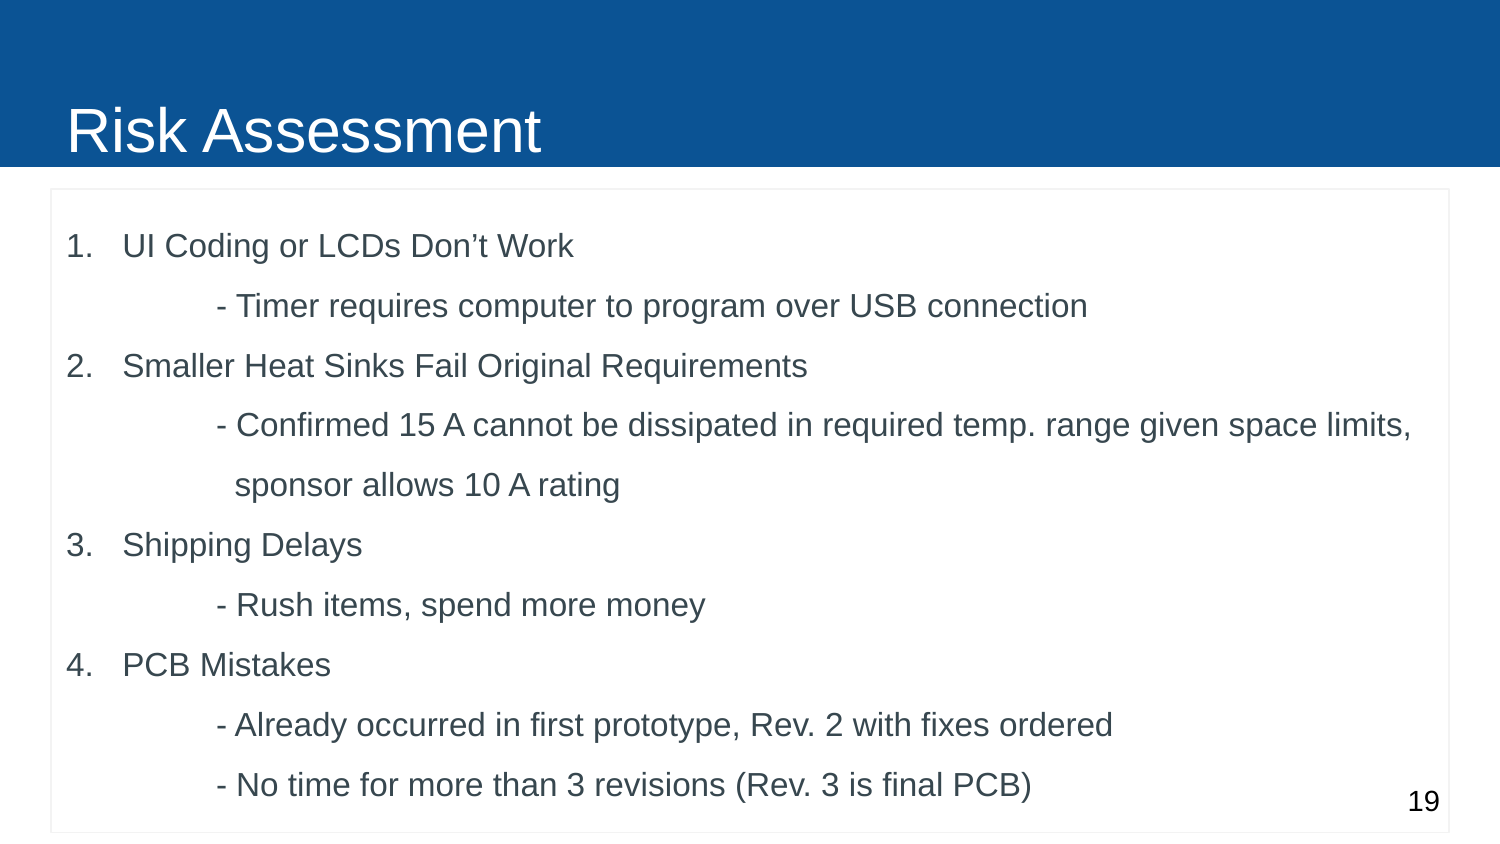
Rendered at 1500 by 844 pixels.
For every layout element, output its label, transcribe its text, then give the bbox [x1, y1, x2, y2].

text_box UI Coding or LCDs Don’t Work - Timer requires computer to program over USB connection Smaller Heat Sinks Fail Original Requirements - Confirmed 15 A cannot be dissipated in required temp. range given space limits, sponsor allows 10 A rating Shipping Delays - Rush items, spend more money PCB Mistakes - Already occurred in first prototype, Rev. 2 with fixes ordered - No time for more than 3 revisions (Rev. 3 is final PCB) [51, 189, 1449, 833]
slide_number 19 [1392, 767, 1483, 833]
title Risk Assessment [0, 0, 1500, 167]
